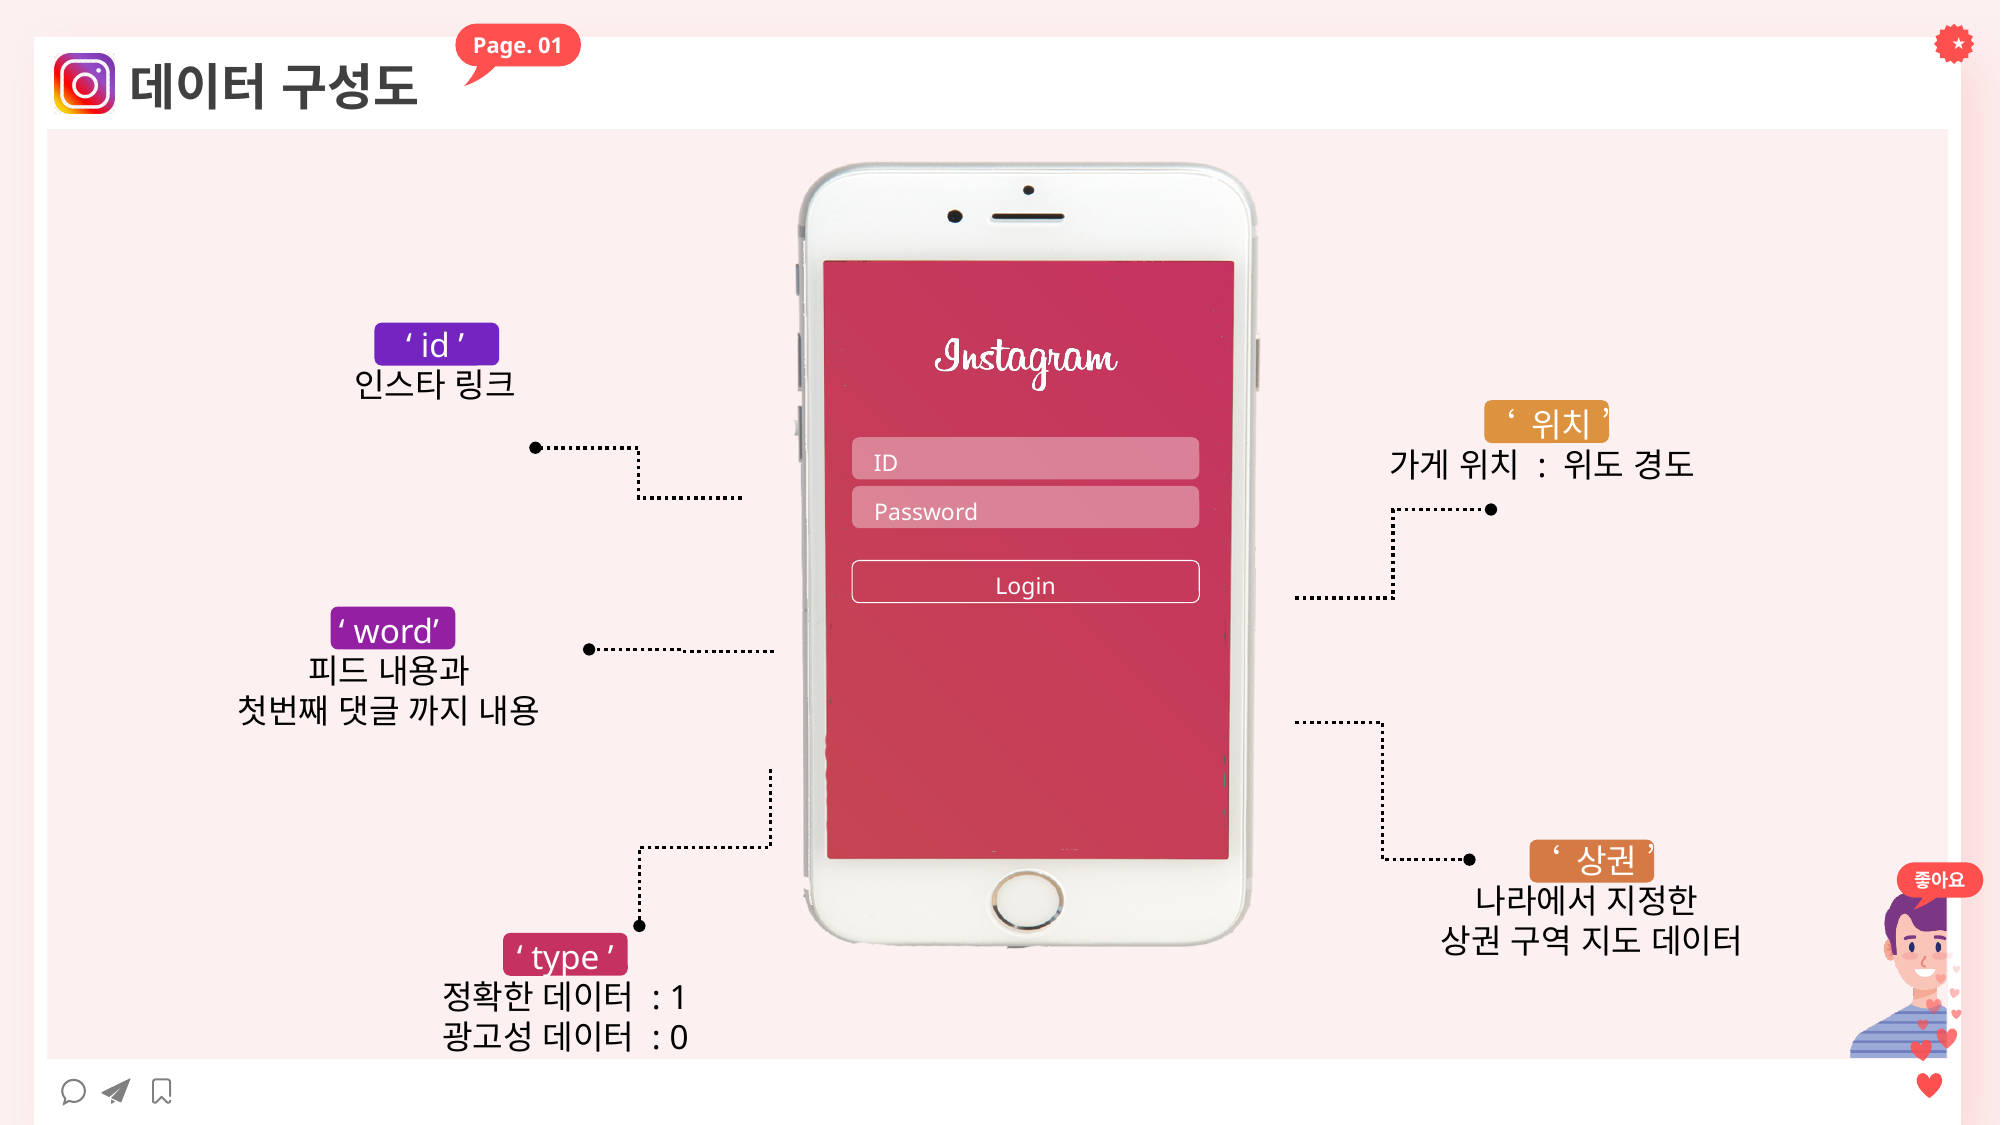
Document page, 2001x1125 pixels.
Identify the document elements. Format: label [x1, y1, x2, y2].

text_box [782, 149, 1269, 960]
text_box [1295, 722, 1470, 860]
text_box [423, 928, 707, 1066]
text_box [40, 23, 1984, 1120]
text_box [218, 602, 560, 740]
text_box [535, 447, 742, 499]
text_box [1421, 832, 1763, 970]
picture [54, 53, 115, 114]
text_box [337, 317, 534, 414]
text_box [1295, 509, 1492, 599]
text_box [626, 781, 782, 913]
text_box [1375, 396, 1718, 493]
